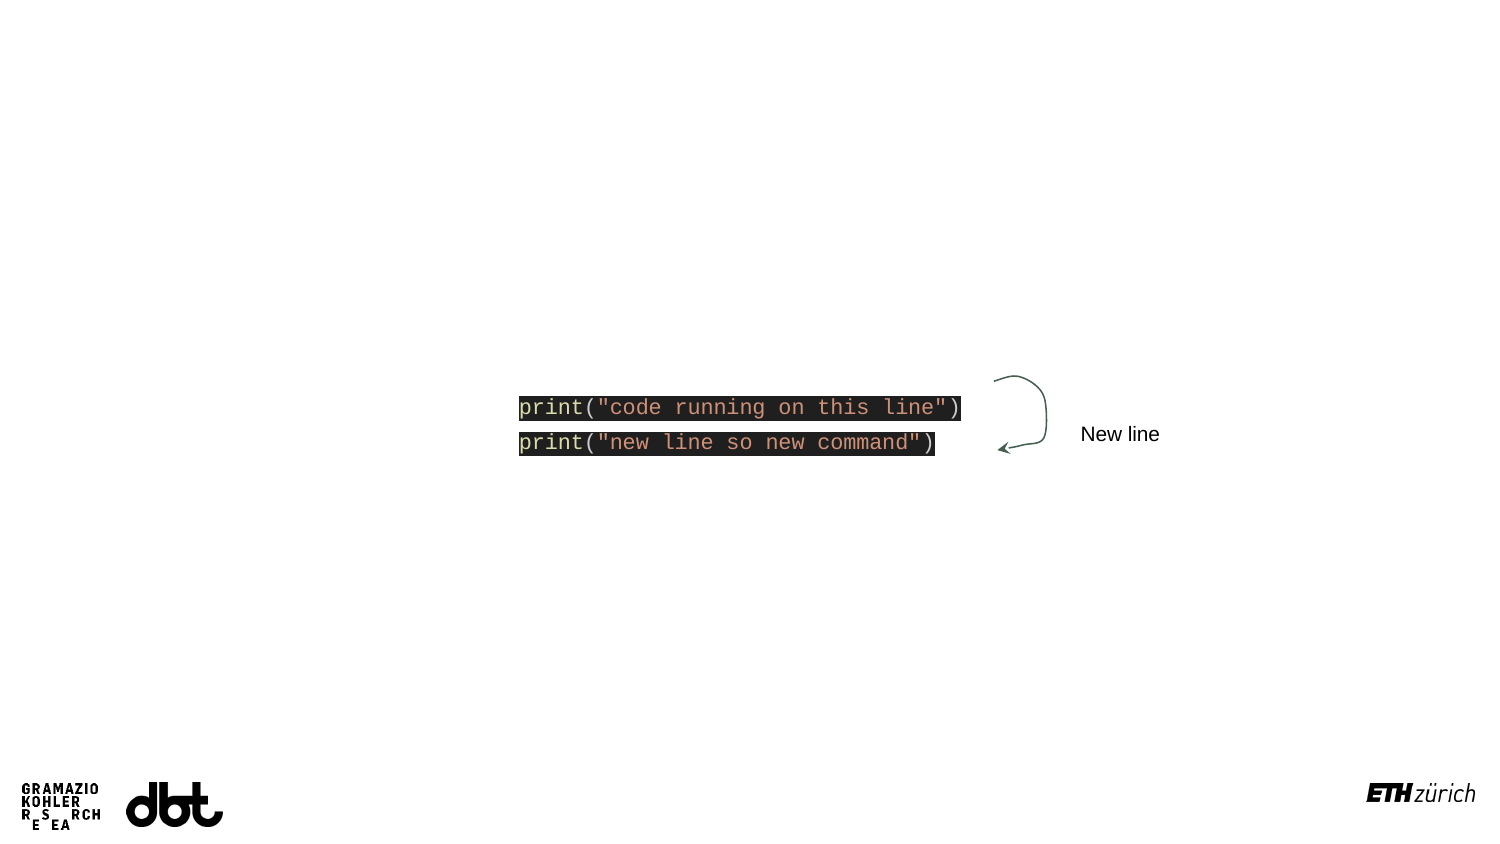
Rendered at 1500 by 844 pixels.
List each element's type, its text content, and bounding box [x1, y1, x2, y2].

picture [22, 783, 100, 830]
picture [126, 782, 223, 827]
text_box print("code running on this line") print("new line so new command") [503, 368, 996, 470]
picture [1366, 783, 1475, 802]
text_box New line [1065, 405, 1238, 462]
text_box [993, 375, 1047, 454]
